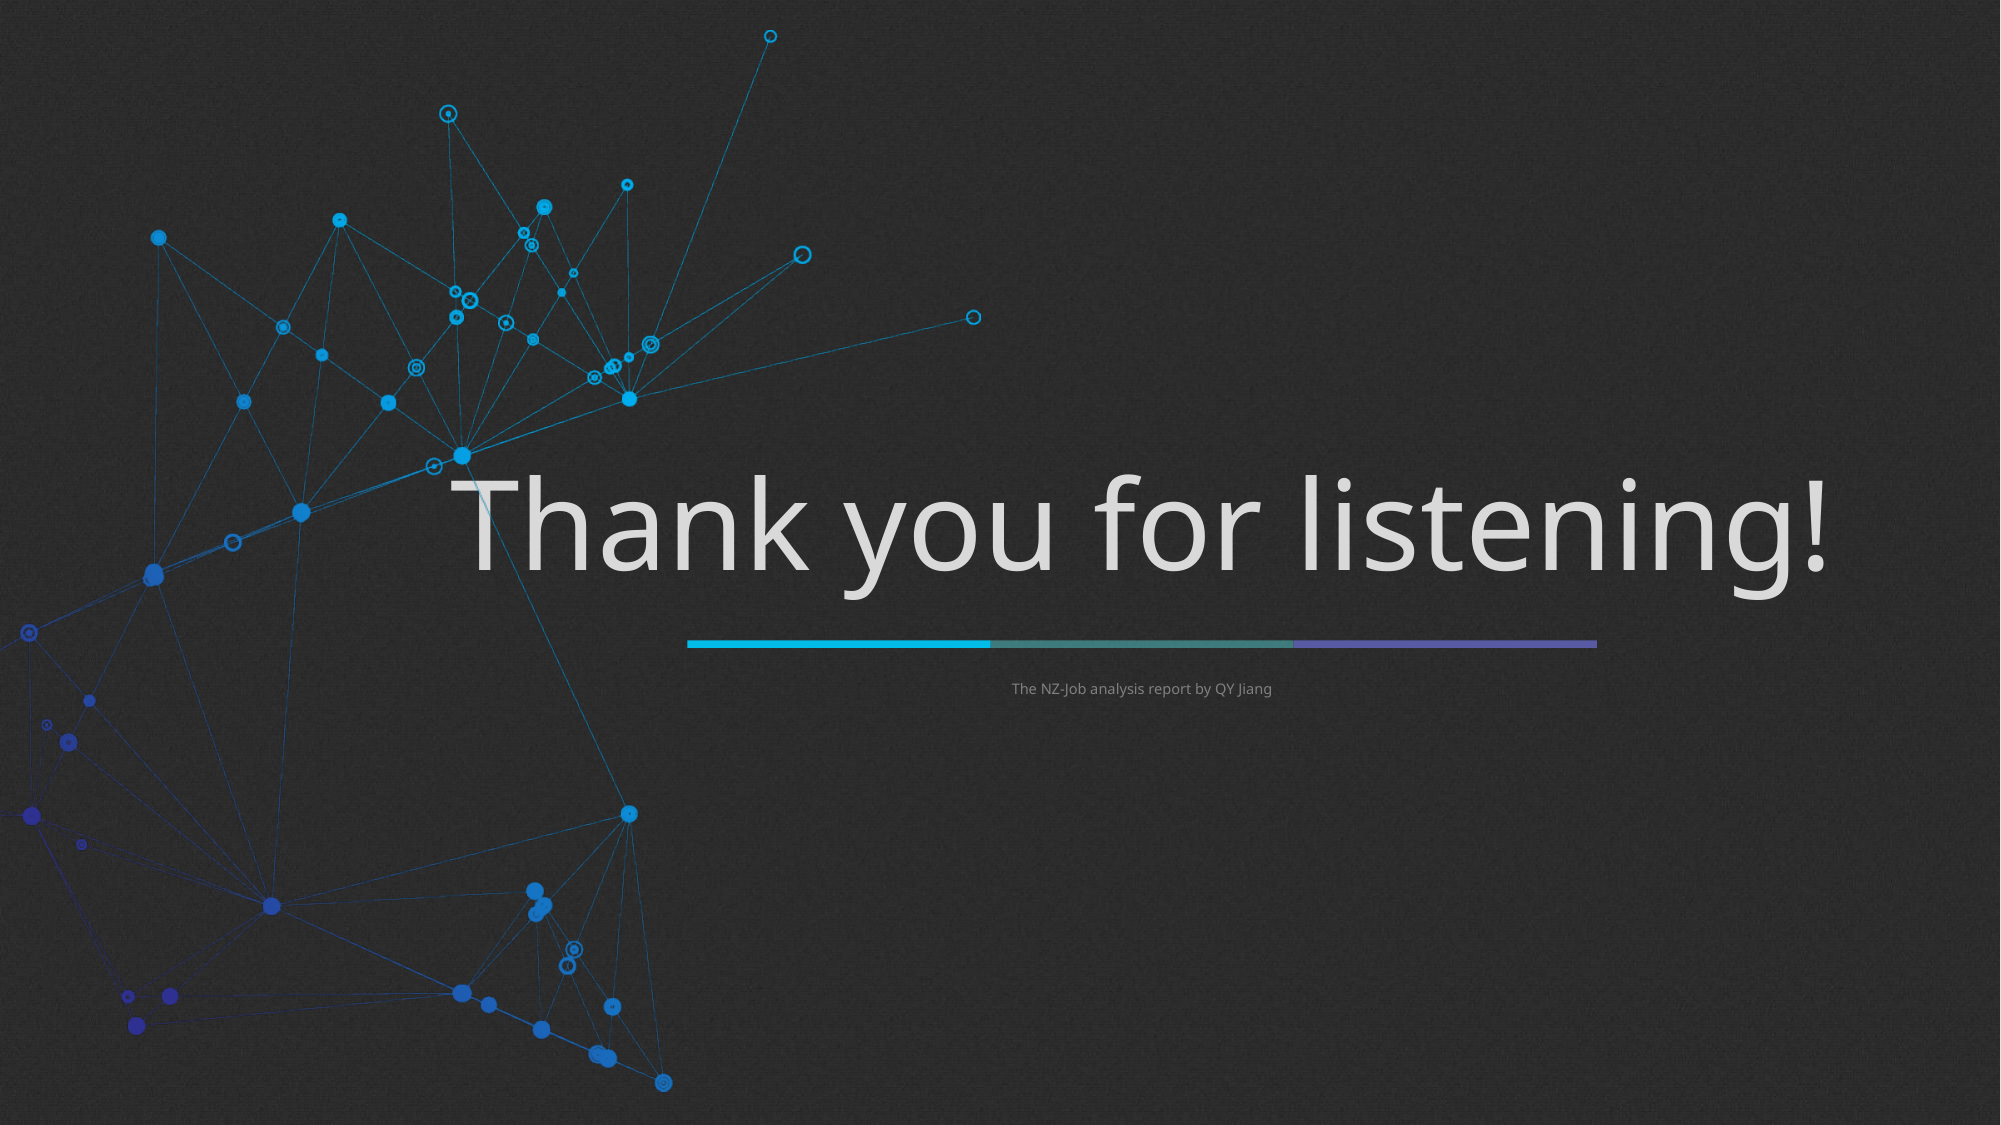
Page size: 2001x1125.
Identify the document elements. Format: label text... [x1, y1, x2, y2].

picture [0, 0, 2001, 1125]
text_box The NZ-Job analysis report by QY Jiang [996, 672, 1288, 705]
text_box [980, 640, 1597, 648]
text_box Thank you for listening! [981, 438, 1849, 604]
